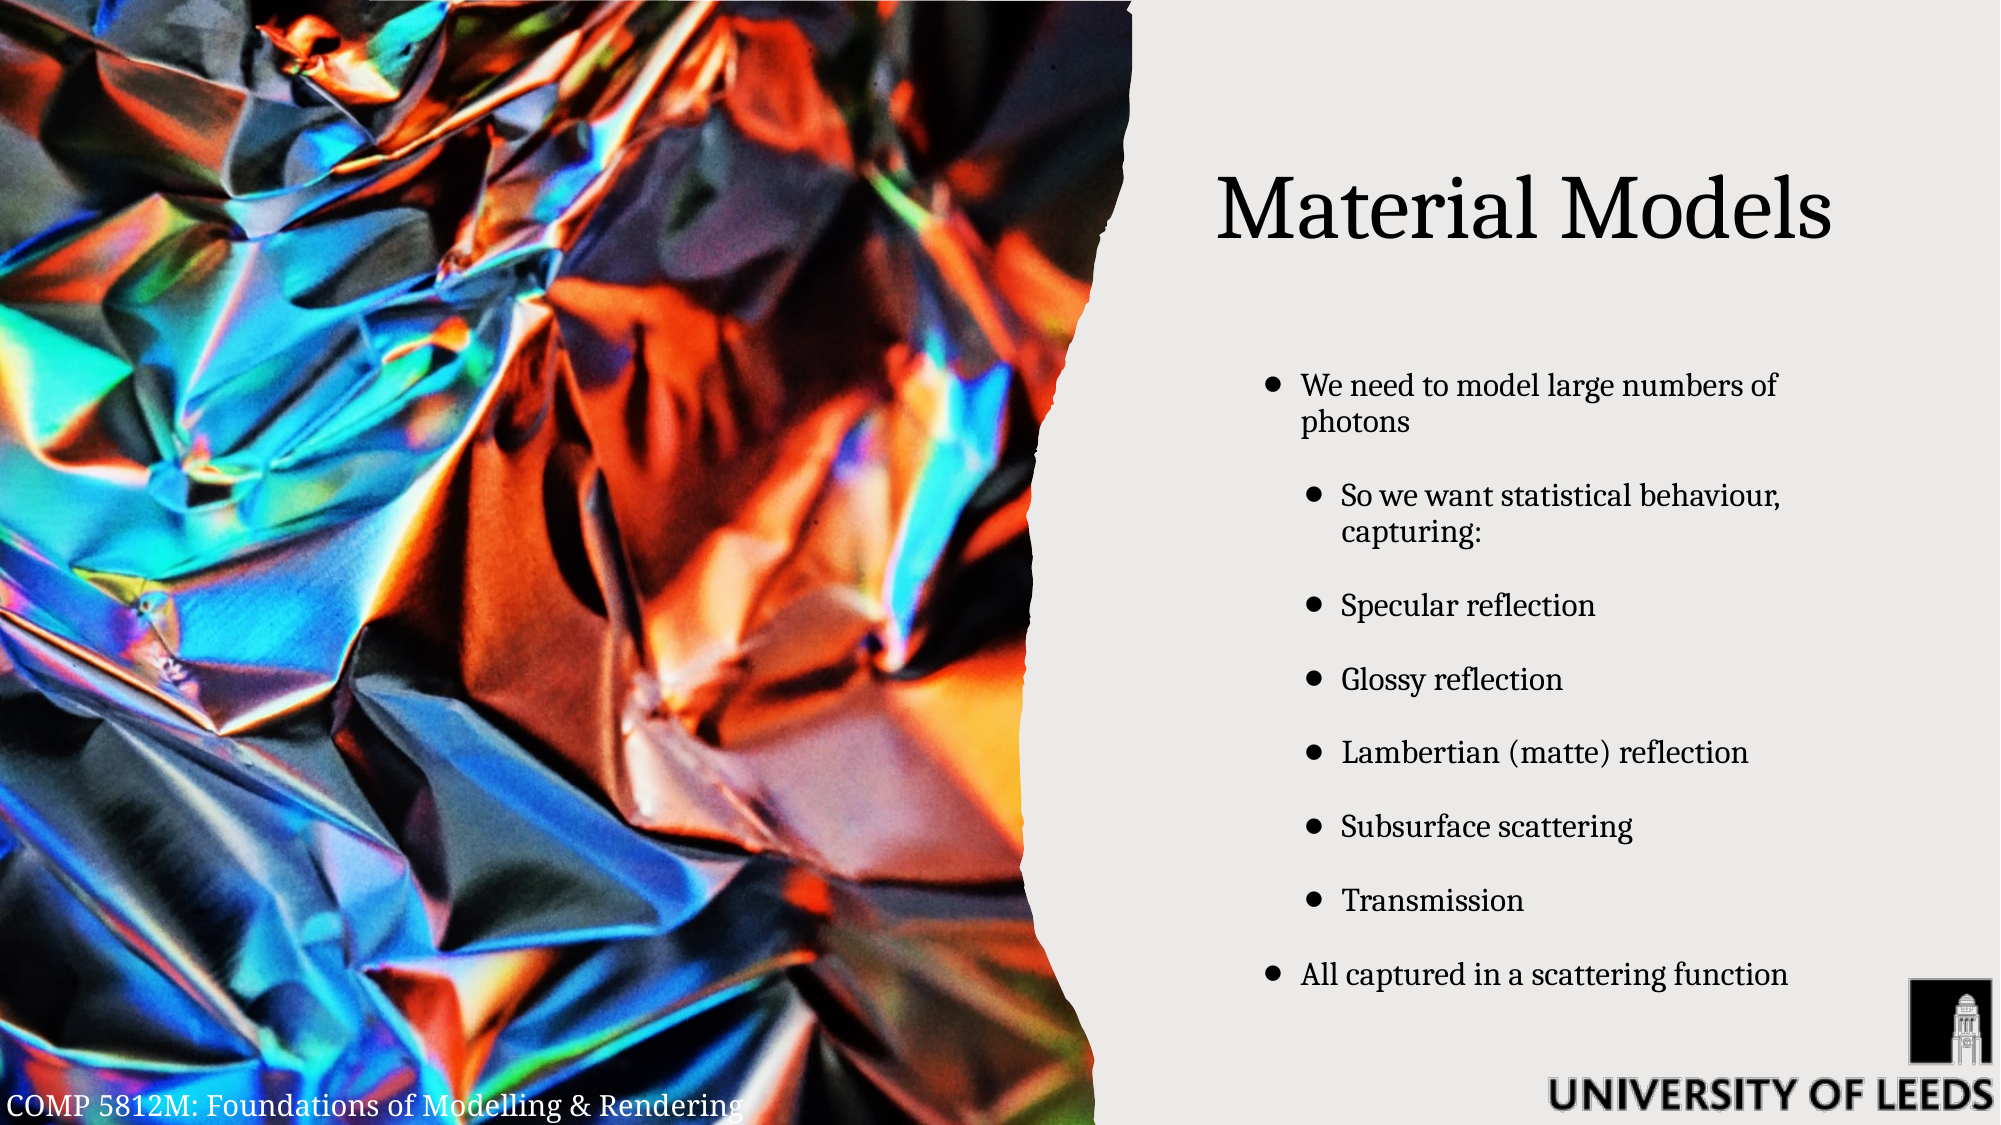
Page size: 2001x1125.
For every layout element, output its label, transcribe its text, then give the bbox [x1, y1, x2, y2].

list We need to model large numbers of photons So we want statistical behaviour, capturing: Specular reflection Glossy reflection Lambertian (matte) reflection Subsurface scattering Transmission All captured in a scattering function [1200, 359, 1880, 1002]
title Material Models [1200, 99, 1880, 319]
picture [0, 0, 1133, 1125]
picture [1543, 930, 2000, 1125]
text_box [1133, 0, 2000, 1125]
